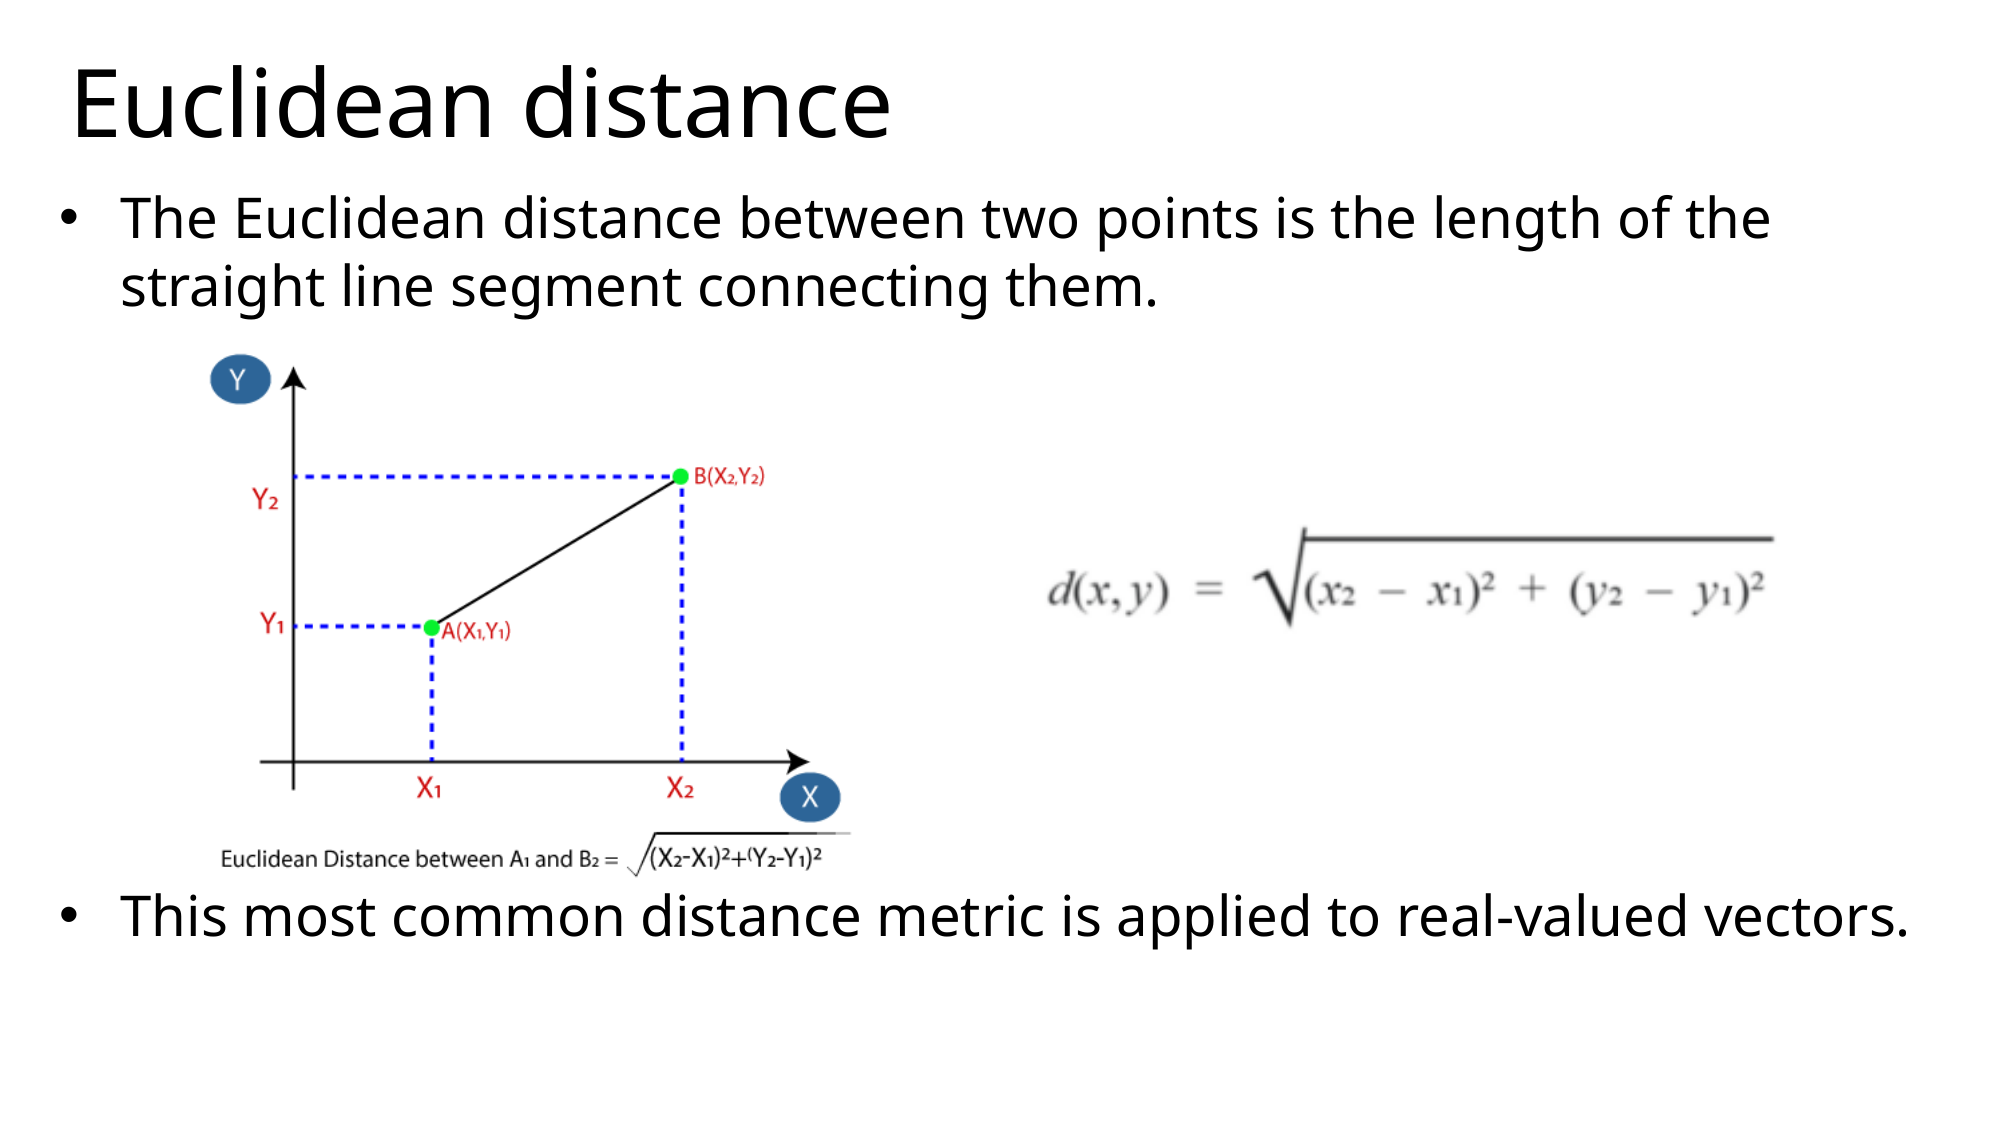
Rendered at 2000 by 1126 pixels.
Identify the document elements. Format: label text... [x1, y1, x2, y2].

list The Euclidean distance between two points is the length of the straight line segment connecting them. This most common distance metric is applied to real-valued vectors. [43, 174, 2000, 1042]
title Euclidean distance [53, 34, 1853, 166]
picture [975, 396, 1855, 729]
picture [194, 349, 892, 891]
